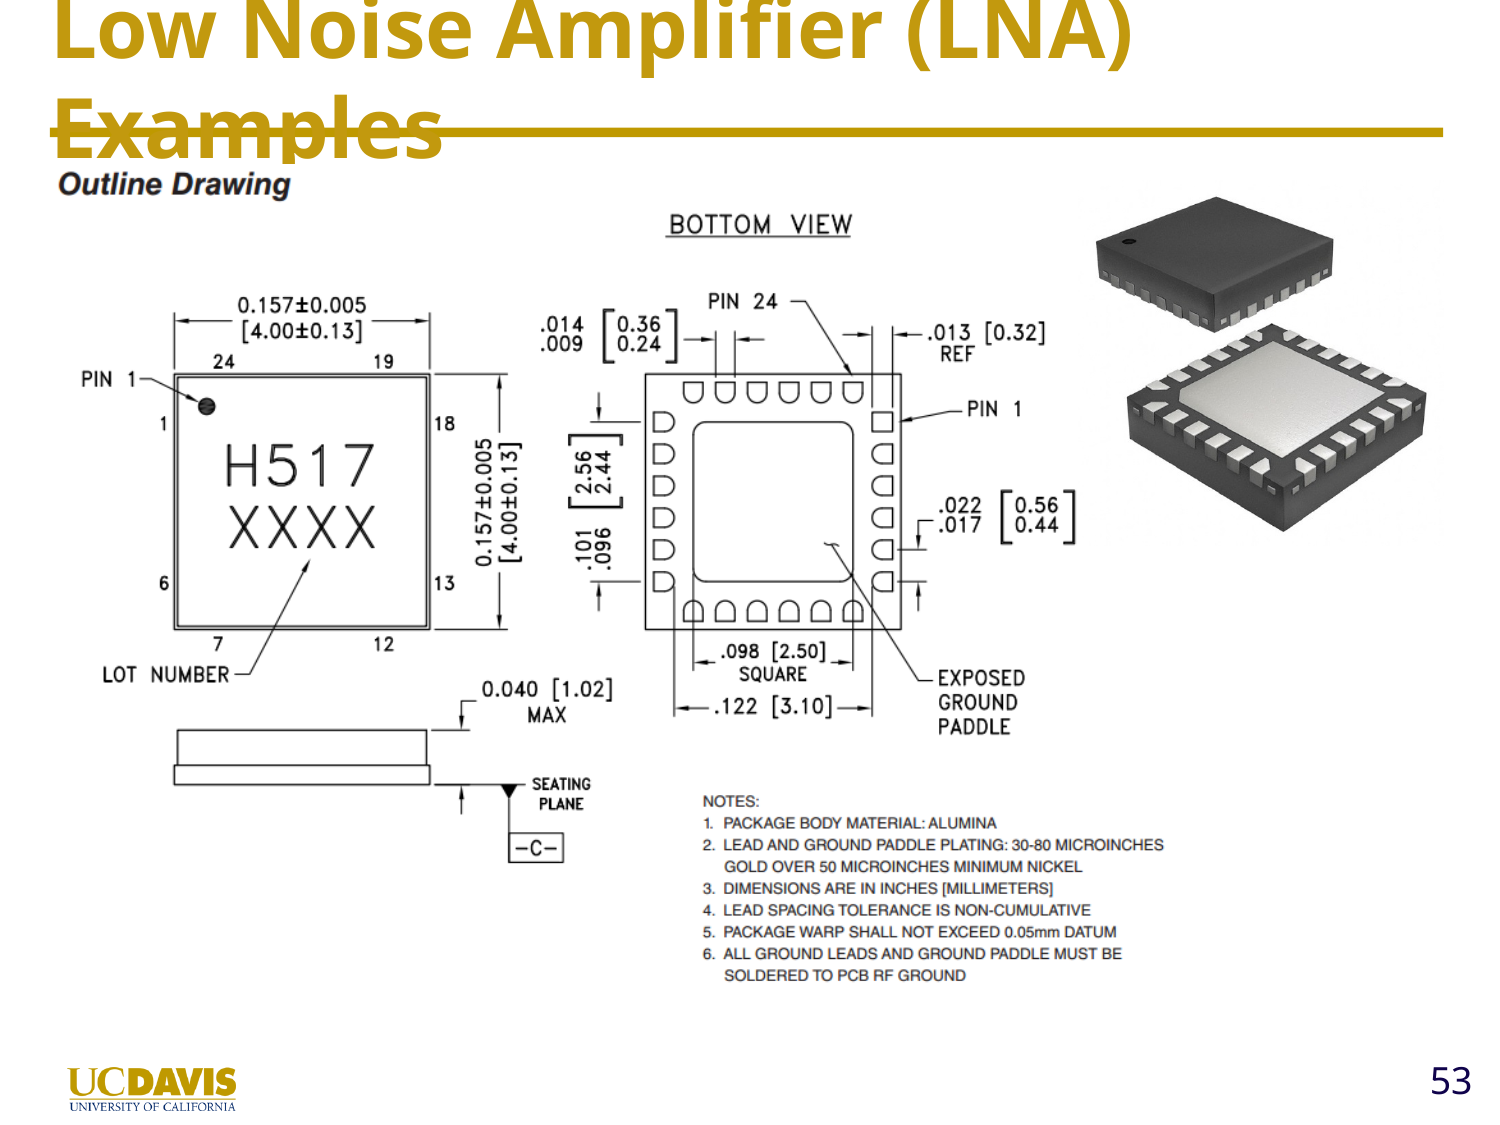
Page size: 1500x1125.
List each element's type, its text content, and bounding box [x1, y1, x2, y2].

picture [67, 1067, 236, 1111]
picture [49, 163, 1444, 990]
title Low Noise Amplifier (LNA) Examples [49, 0, 1444, 151]
